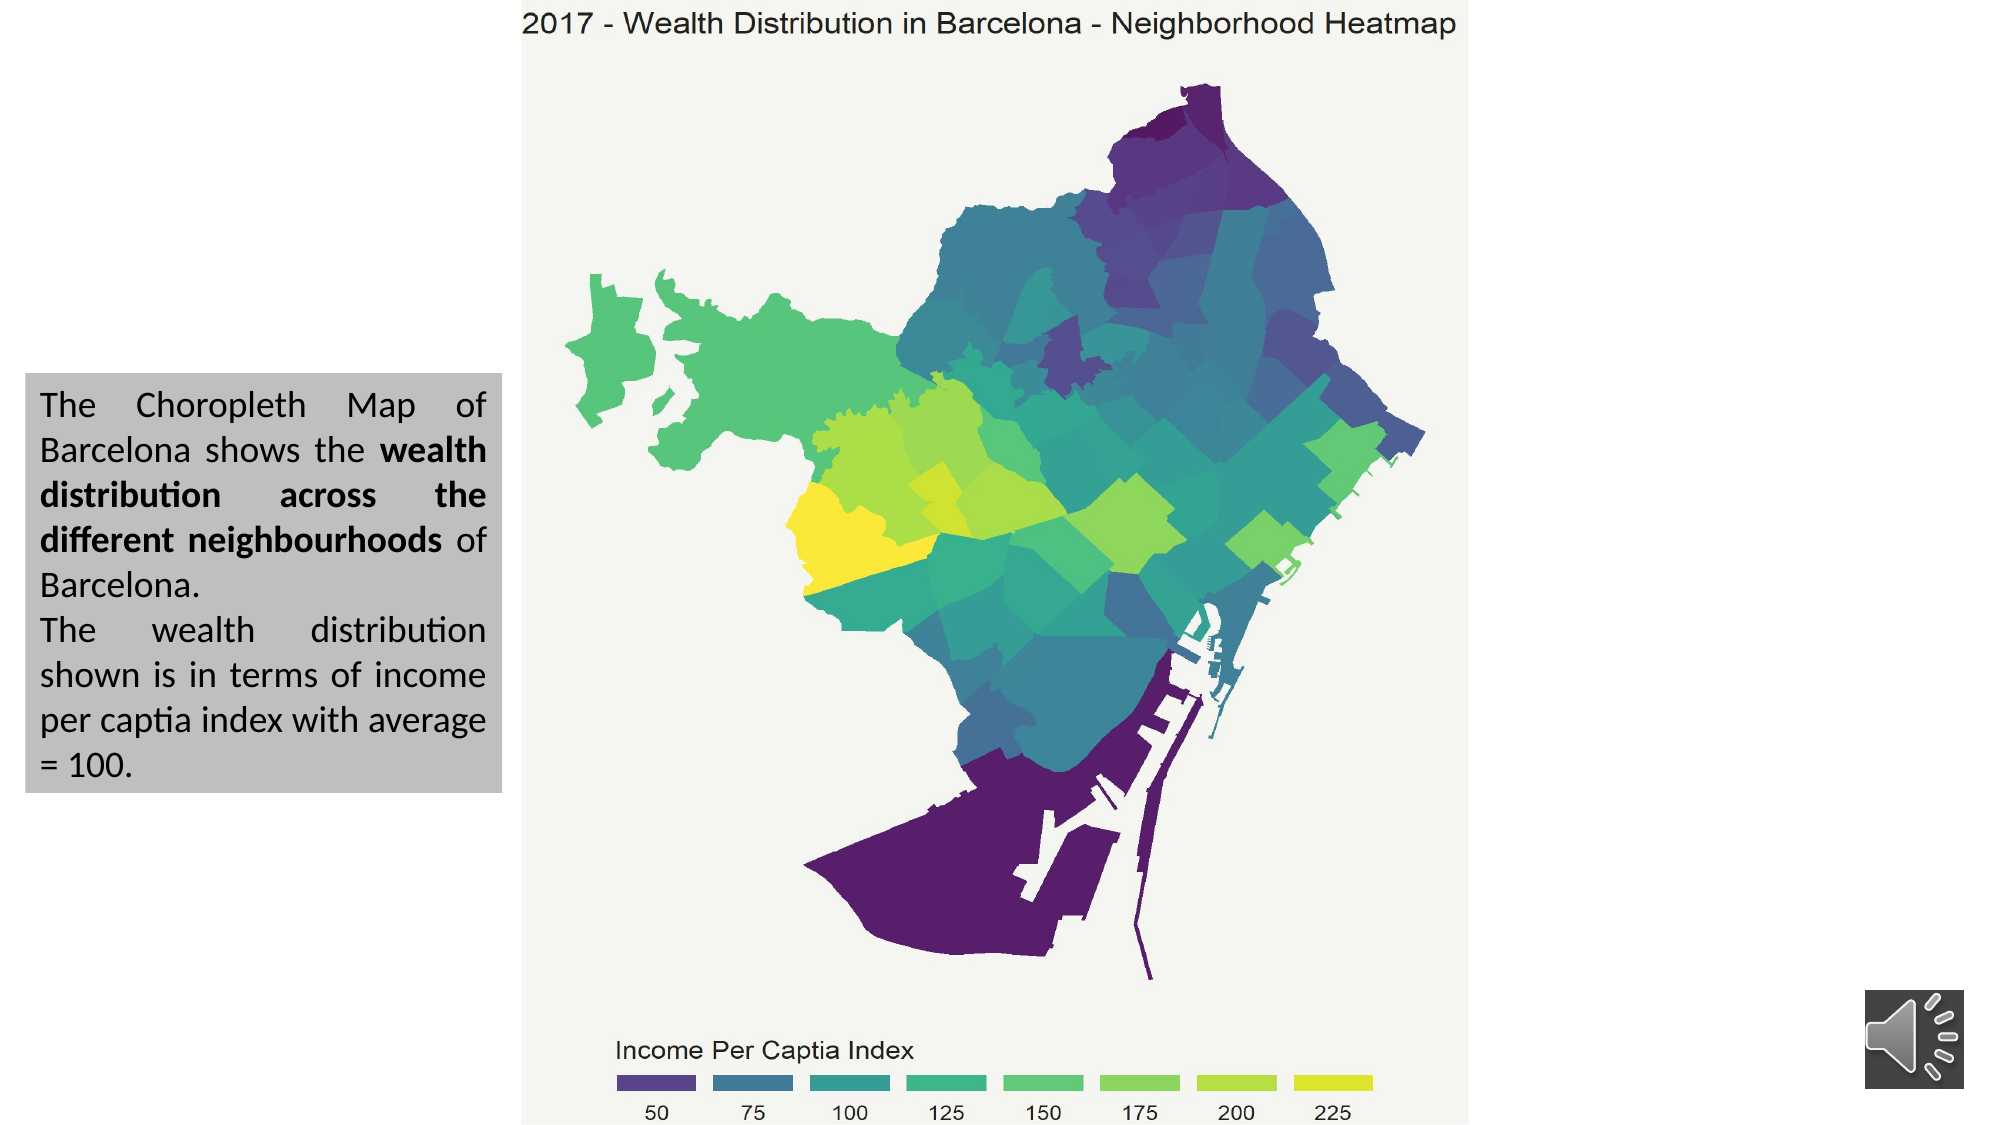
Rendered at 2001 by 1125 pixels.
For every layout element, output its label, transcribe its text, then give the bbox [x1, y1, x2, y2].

text_box The Choropleth Map of Barcelona shows the wealth distribution across the different neighbourhoods of Barcelona. The wealth distribution shown is in terms of income per captia index with average = 100. [25, 373, 454, 793]
picture [0, 0, 2000, 1125]
